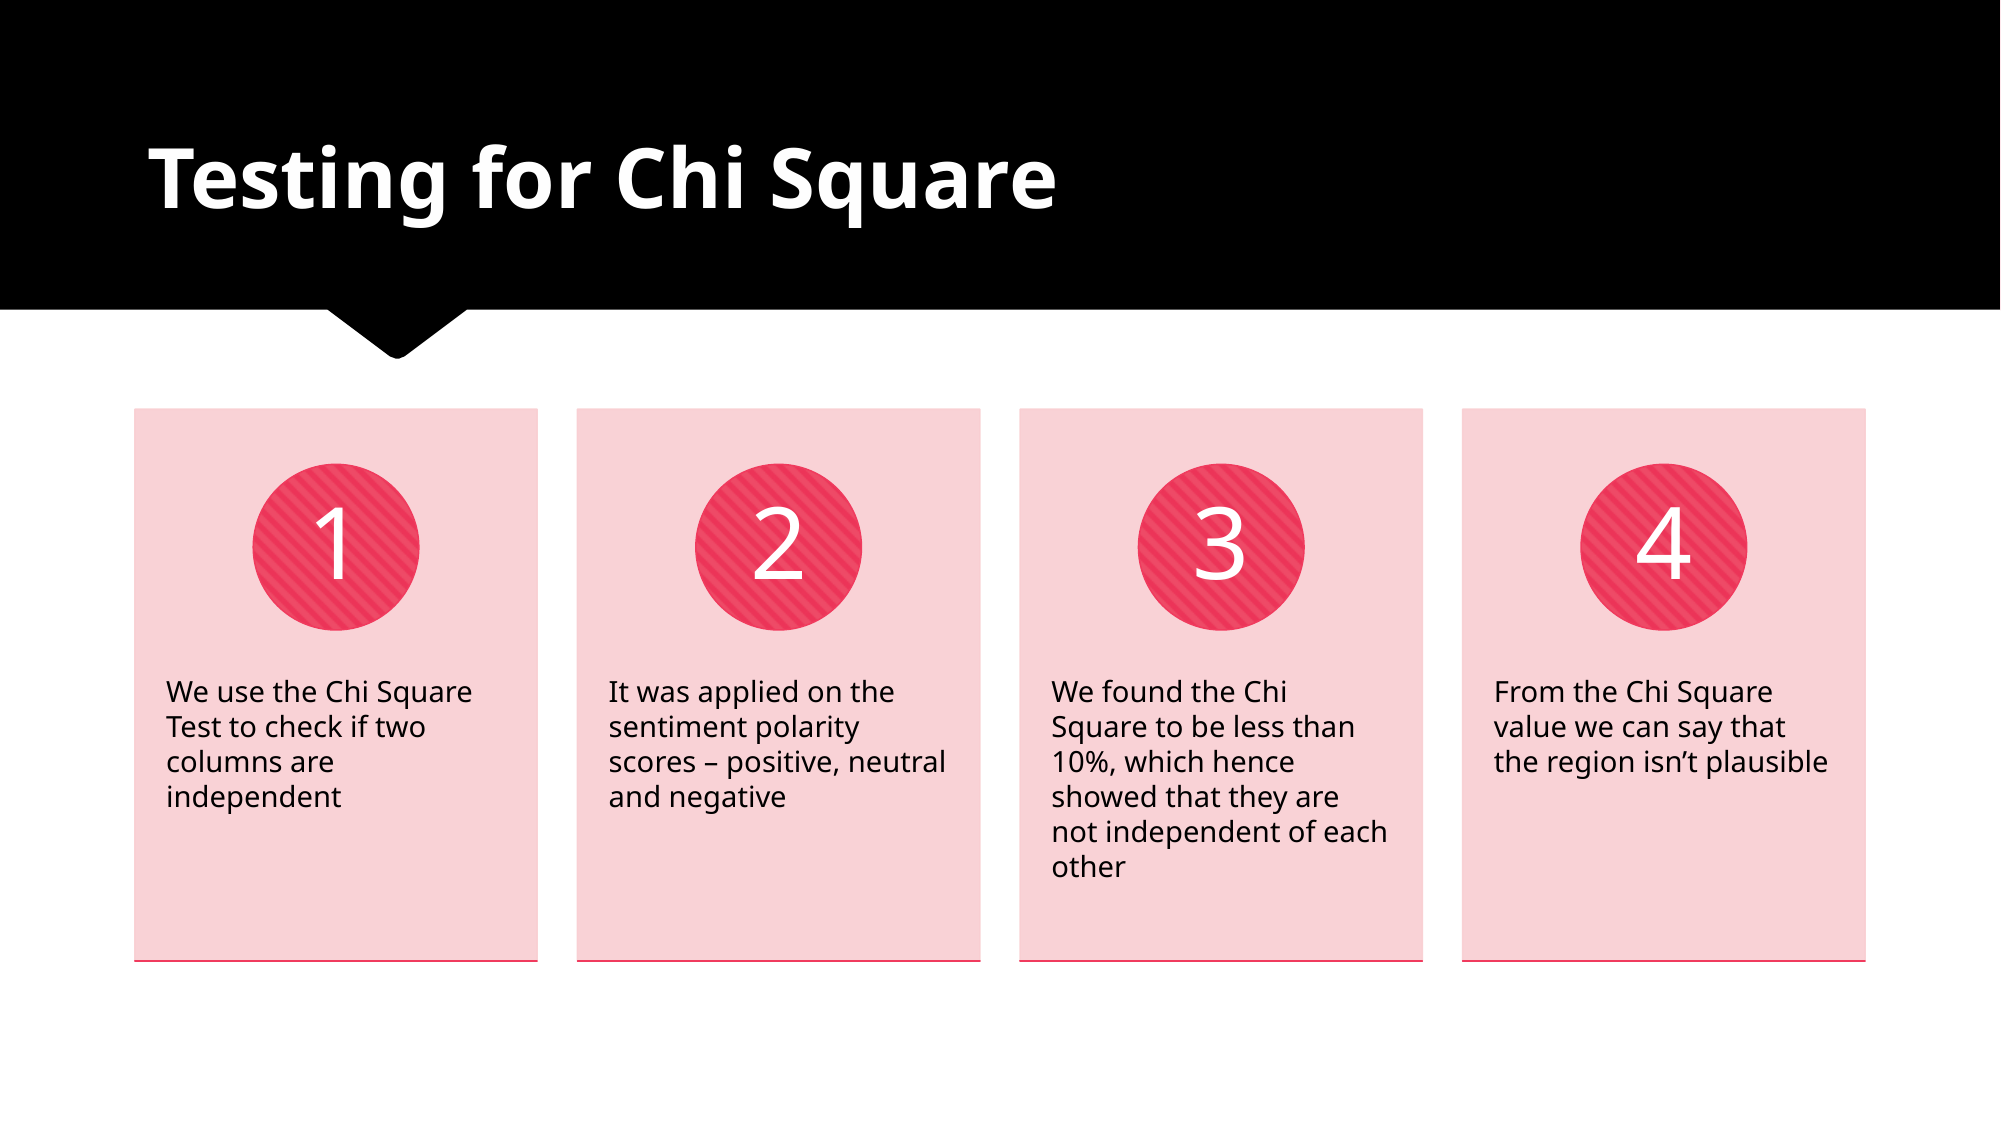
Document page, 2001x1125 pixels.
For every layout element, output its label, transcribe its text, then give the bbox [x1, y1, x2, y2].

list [134, 408, 1866, 962]
title Testing for Chi Square [132, 73, 1868, 233]
text_box [0, 0, 2000, 360]
text_box [0, 311, 2000, 1125]
